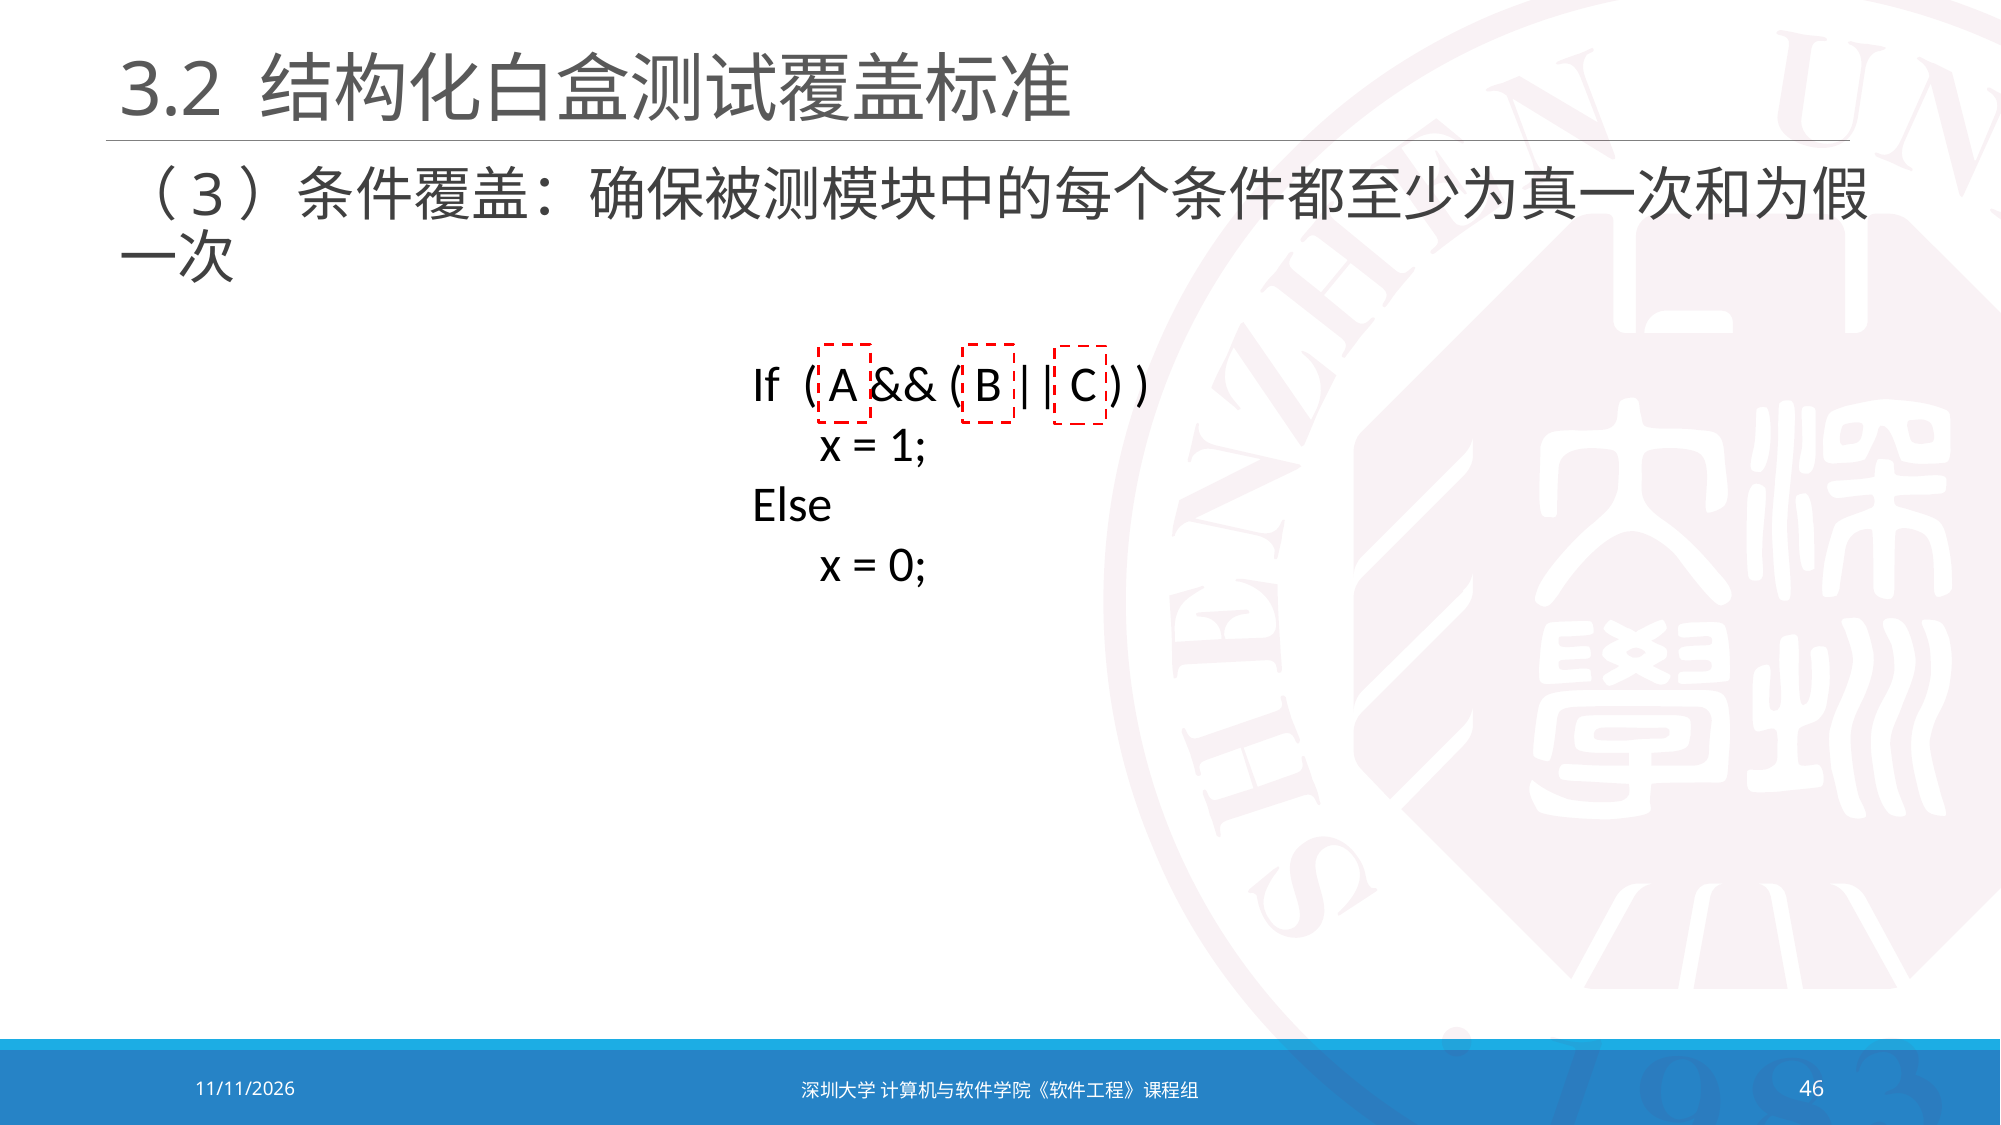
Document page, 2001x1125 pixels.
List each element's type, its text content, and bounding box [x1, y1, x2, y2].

slide_number 46 [1624, 1059, 1840, 1120]
list （3）条件覆盖：确保被测模块中的每个条件都至少为真一次和为假一次 [104, 158, 1878, 1008]
text_box [817, 343, 872, 424]
text_box [1053, 345, 1107, 425]
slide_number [180, 1059, 586, 1120]
text_box If ( A && ( B || C ) ) x = 1; Else x = 0; [737, 343, 1166, 599]
text_box [961, 343, 1015, 424]
footer 深圳大学 计算机与软件学院《软件工程》课程组 [604, 1059, 1396, 1120]
title 3.2 结构化白盒测试覆盖标准 [104, 0, 1856, 139]
